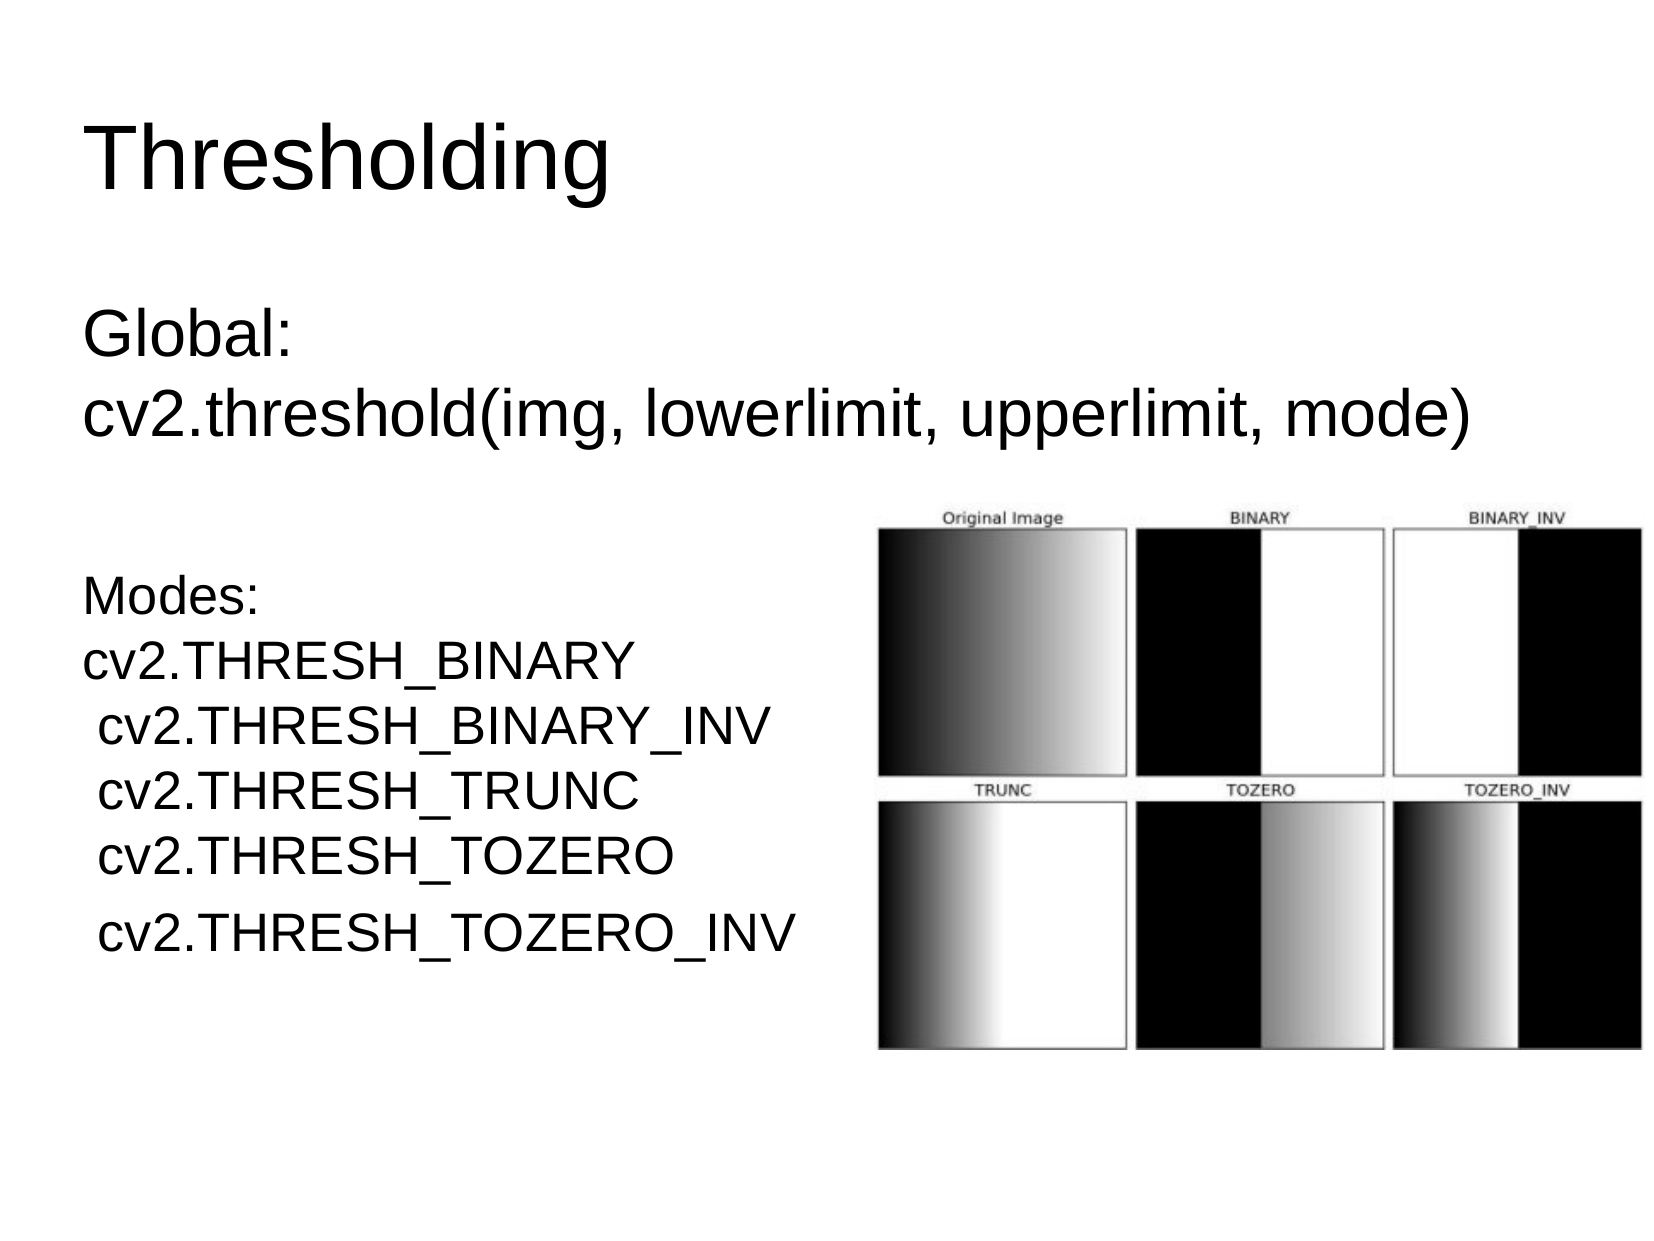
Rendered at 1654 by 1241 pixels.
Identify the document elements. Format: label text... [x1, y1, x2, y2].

text_box Thresholding [82, 49, 1571, 257]
picture [874, 502, 1646, 1051]
text_box Global: cv2.threshold(img, lowerlimit, upperlimit, mode) Modes: cv2.THRESH_BINARY cv2.THRESH_BINARY_INV cv2.THRESH_TRUNC cv2.THRESH_TOZERO cv2.THRESH_TOZERO_INV [82, 290, 1571, 1110]
